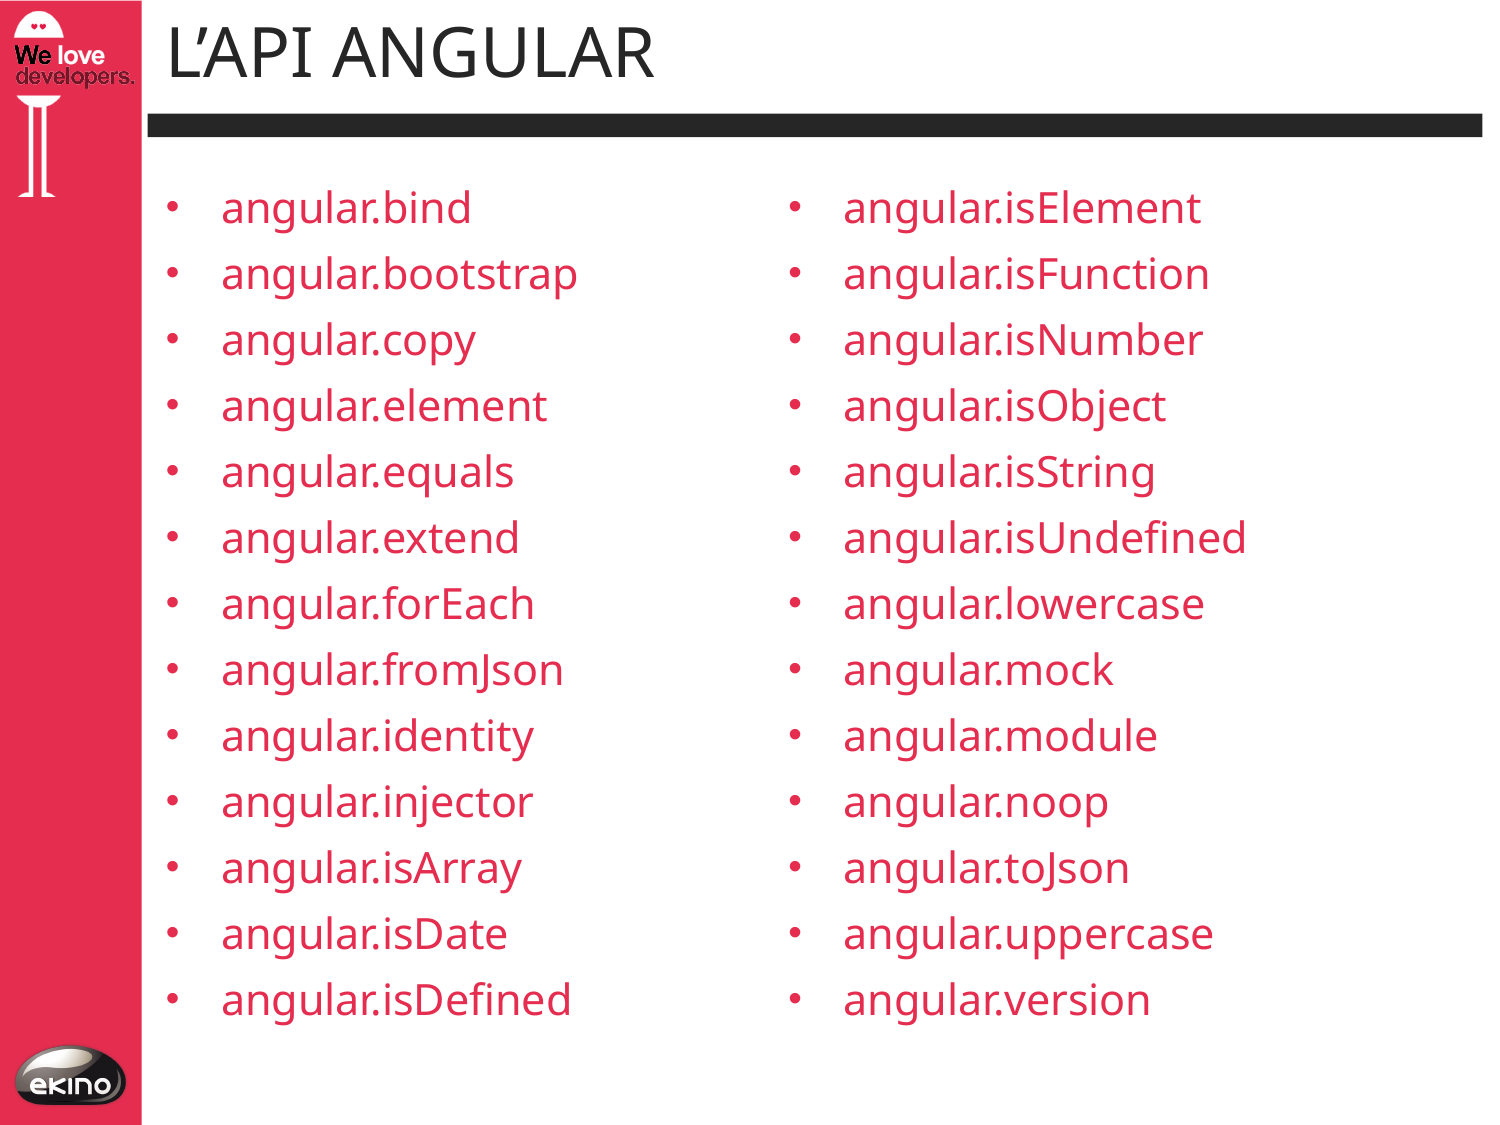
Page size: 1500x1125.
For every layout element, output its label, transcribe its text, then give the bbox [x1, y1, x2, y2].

picture [6, 1, 136, 197]
picture [11, 1041, 130, 1109]
list angular.bind angular.bootstrap angular.copy angular.element angular.equals angular.extend angular.forEach angular.fromJson angular.identity angular.injector angular.isArray angular.isDate angular.isDefined [151, 172, 727, 1043]
title L’api angular [151, 0, 1483, 99]
text_box angular.isElement angular.isFunction angular.isNumber angular.isObject angular.isString angular.isUndefined angular.lowercase angular.mock angular.module angular.noop angular.toJson angular.uppercase angular.version [773, 172, 1349, 1043]
